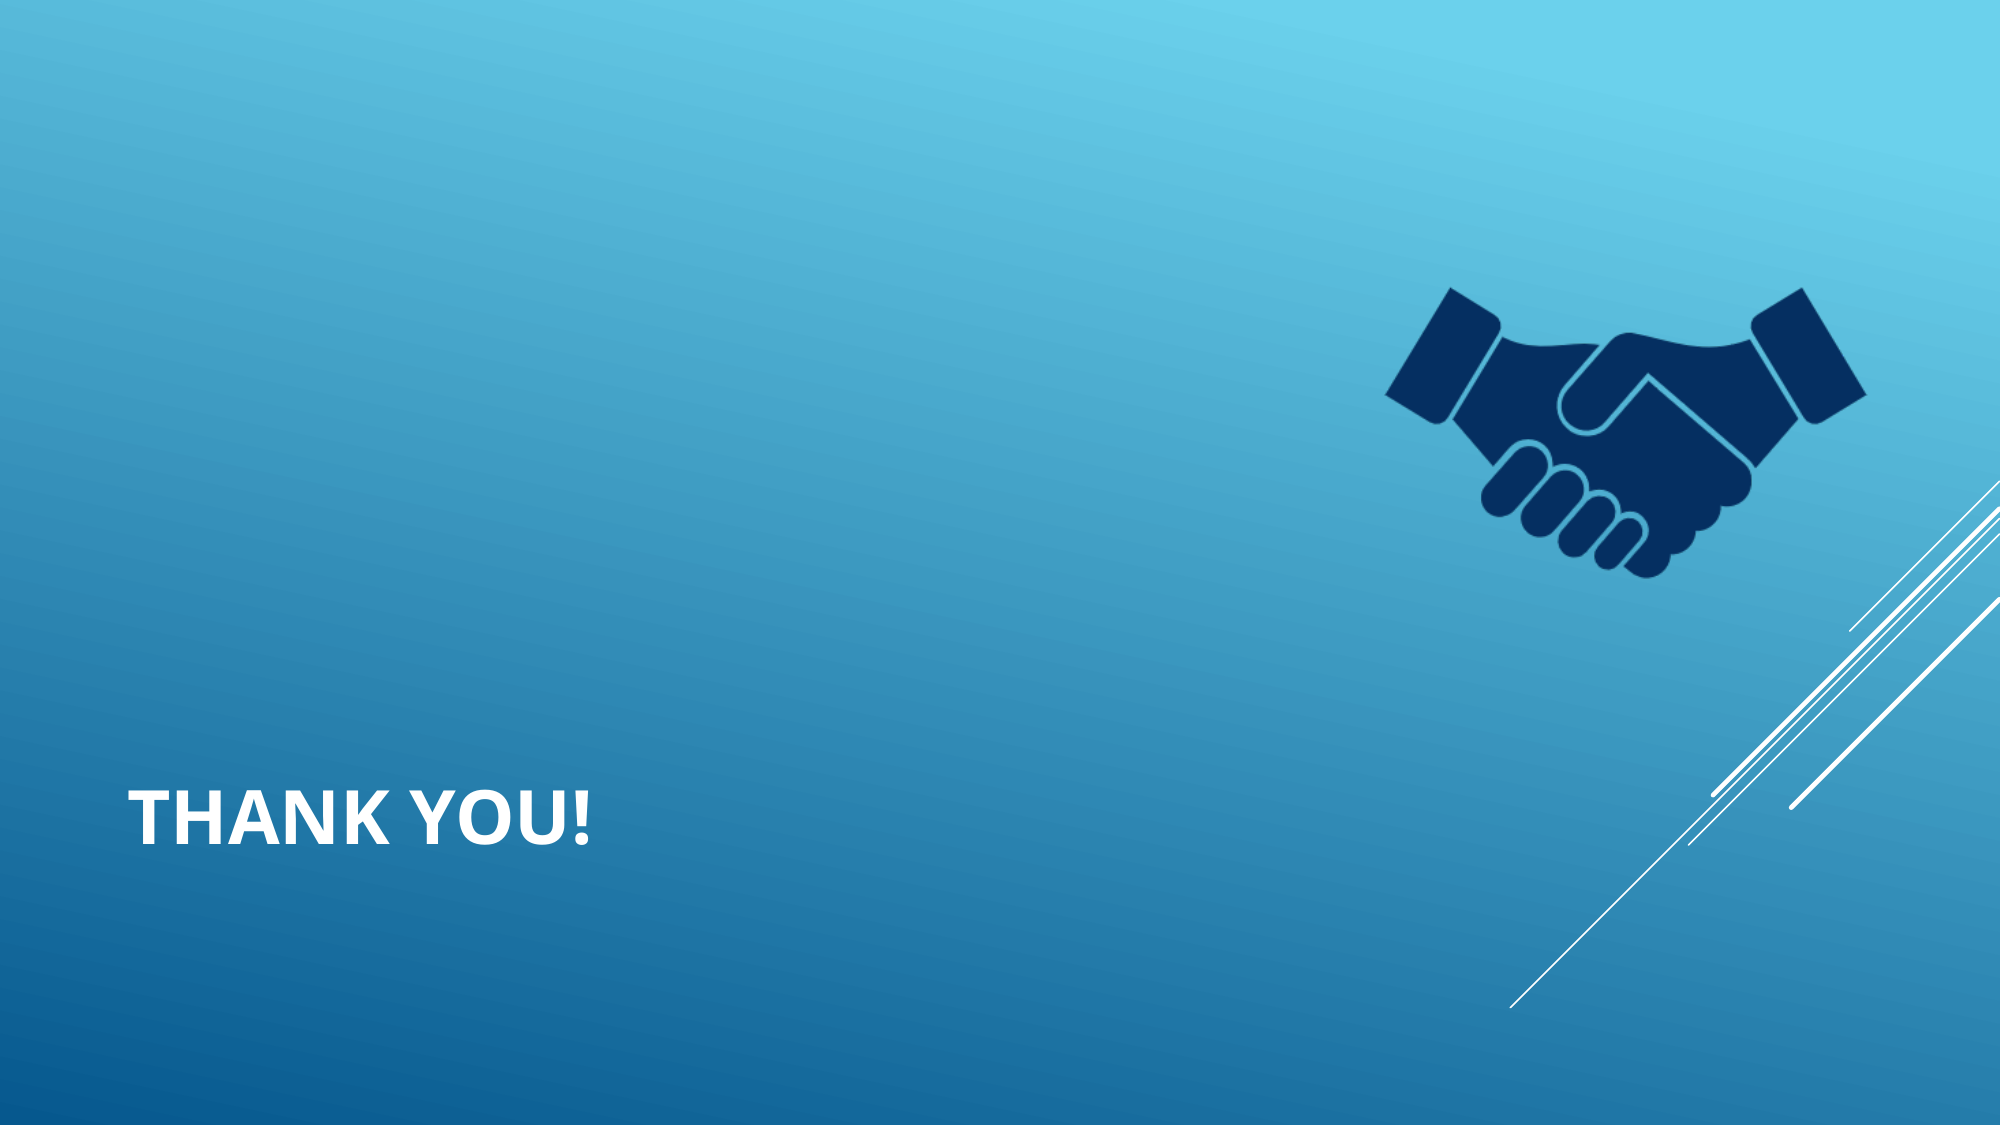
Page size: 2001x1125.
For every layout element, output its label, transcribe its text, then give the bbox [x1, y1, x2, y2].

text_box [0, 0, 2000, 1125]
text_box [1510, 480, 2000, 1008]
picture [1364, 172, 1888, 696]
title Thank You! [112, 736, 1510, 984]
